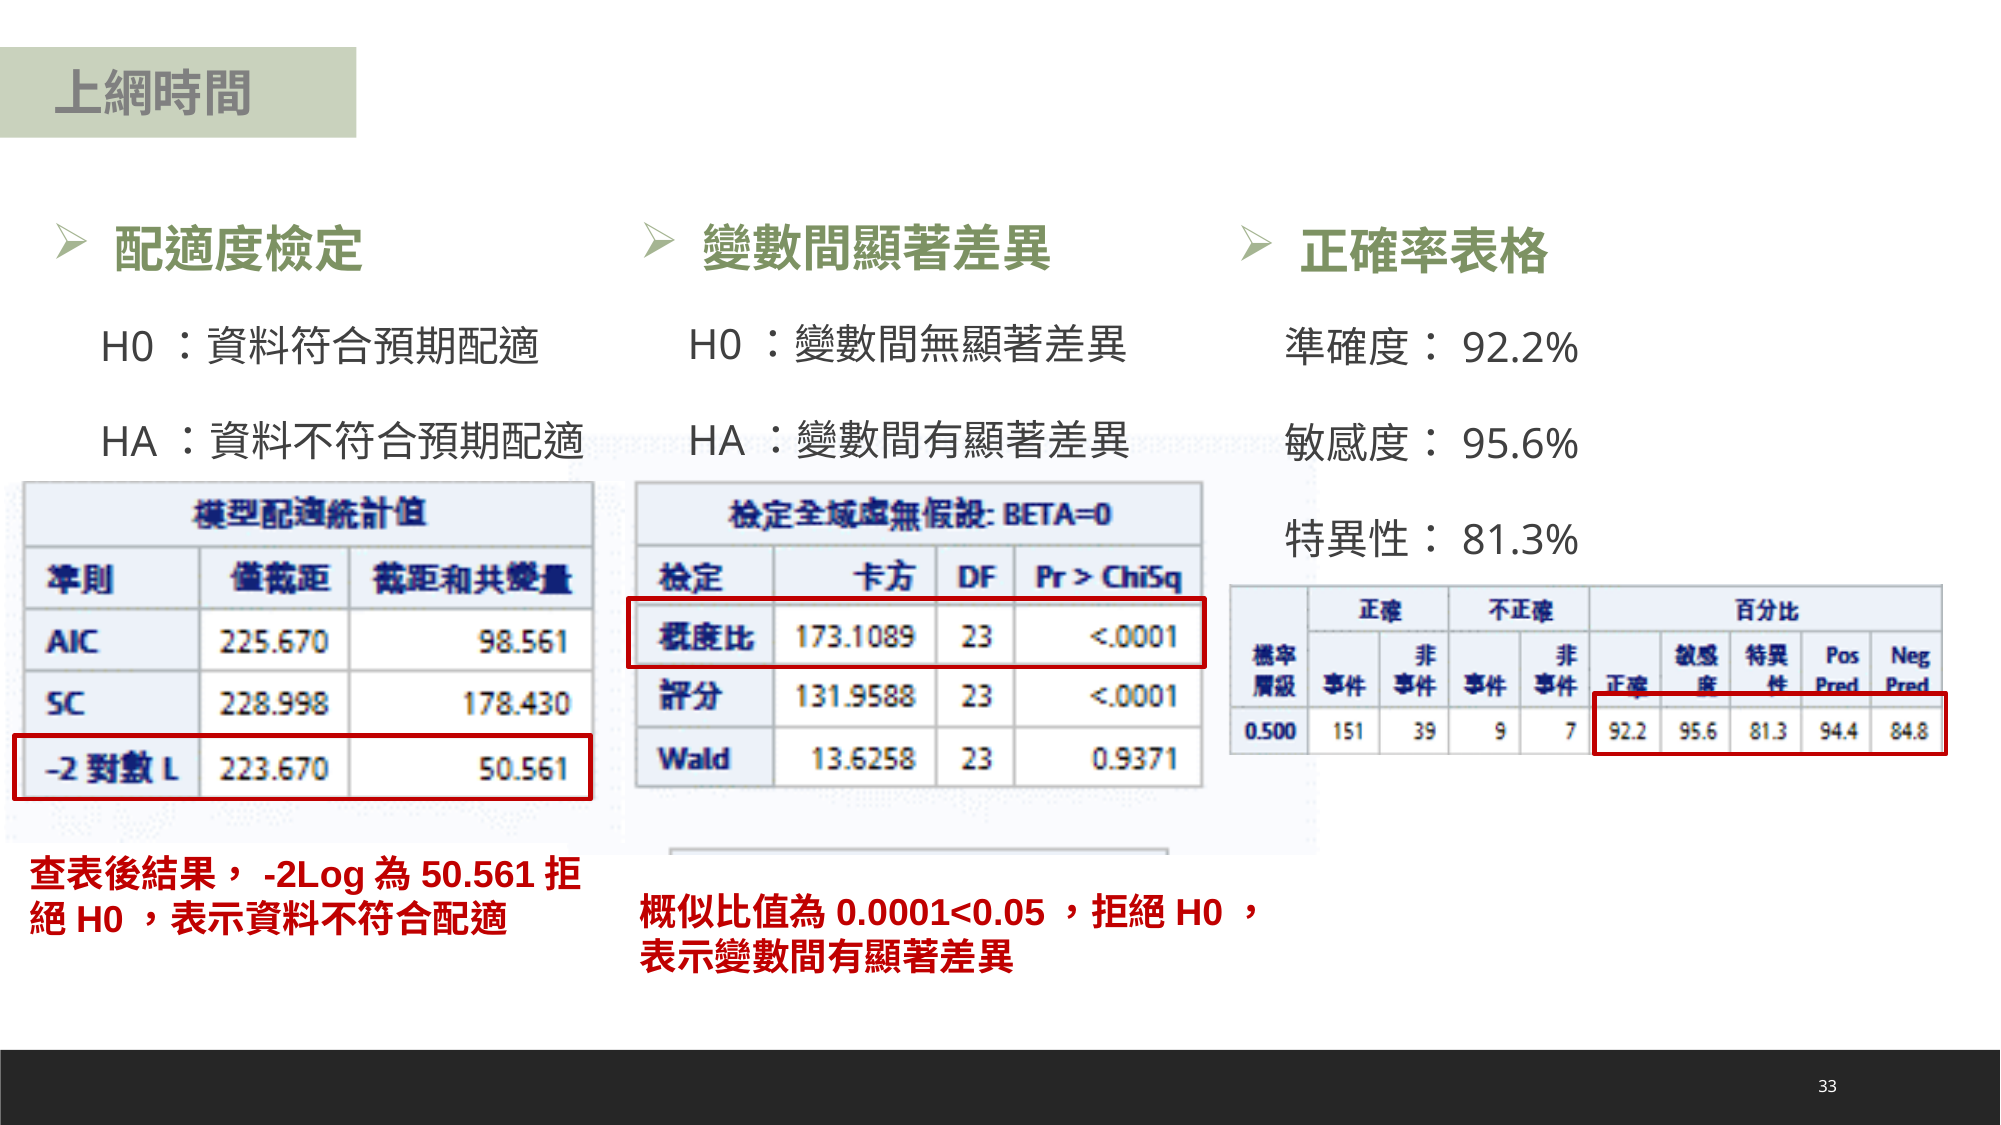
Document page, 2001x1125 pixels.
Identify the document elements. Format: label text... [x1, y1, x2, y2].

text_box 概似比值為0.0001<0.05，拒絕H0， 表示變數間有顯著差異 [624, 880, 1308, 986]
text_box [0, 46, 357, 139]
slide_number 33 [1803, 1057, 1932, 1118]
text_box 查表後結果，-2Log為50.561拒絕H0，表示資料不符合配適 [14, 851, 625, 948]
text_box 變數間顯著差異 H0：變數間無顯著差異 HA：變數間有顯著差異 [624, 202, 1223, 429]
text_box 配適度檢定 H0：資料符合預期配適 HA：資料不符合預期配適 [37, 204, 624, 478]
picture [3, 432, 1944, 855]
text_box 配適度檢定 H0：資料符合預期配適 HA：資料不符合預期配適 [1326, 431, 1833, 482]
text_box 正確率表格 準確度：92.2% 敏感度：95.6% 特異性：81.3% [1222, 206, 1967, 431]
